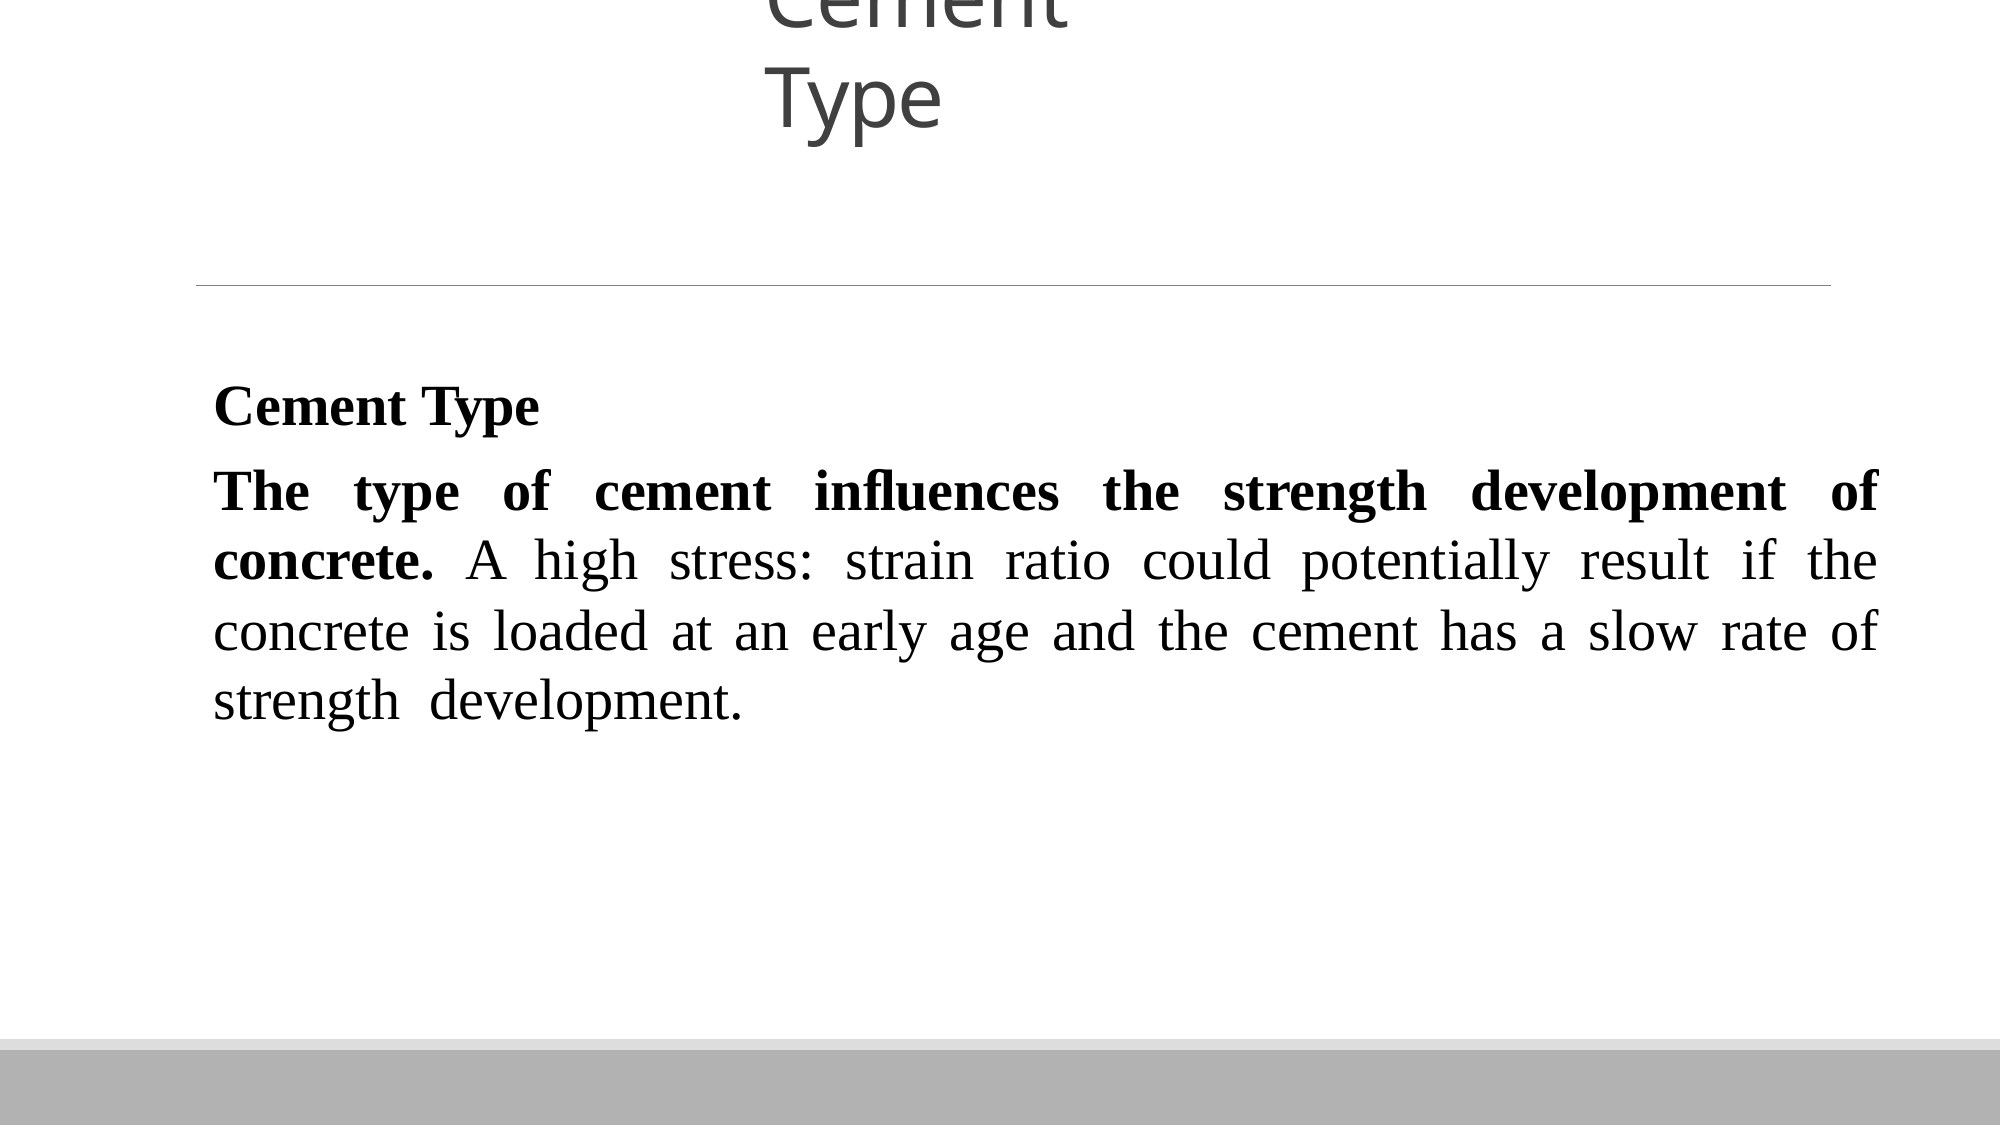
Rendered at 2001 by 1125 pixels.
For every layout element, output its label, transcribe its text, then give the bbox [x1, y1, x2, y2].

text_box Cement Type The type of cement inﬂuences the strength development of concrete. A high stress: strain ratio could potentially result if the concrete is loaded at an early age and the cement has a slow rate of strength development. [211, 350, 1880, 732]
title Cement Type [762, 0, 1238, 144]
